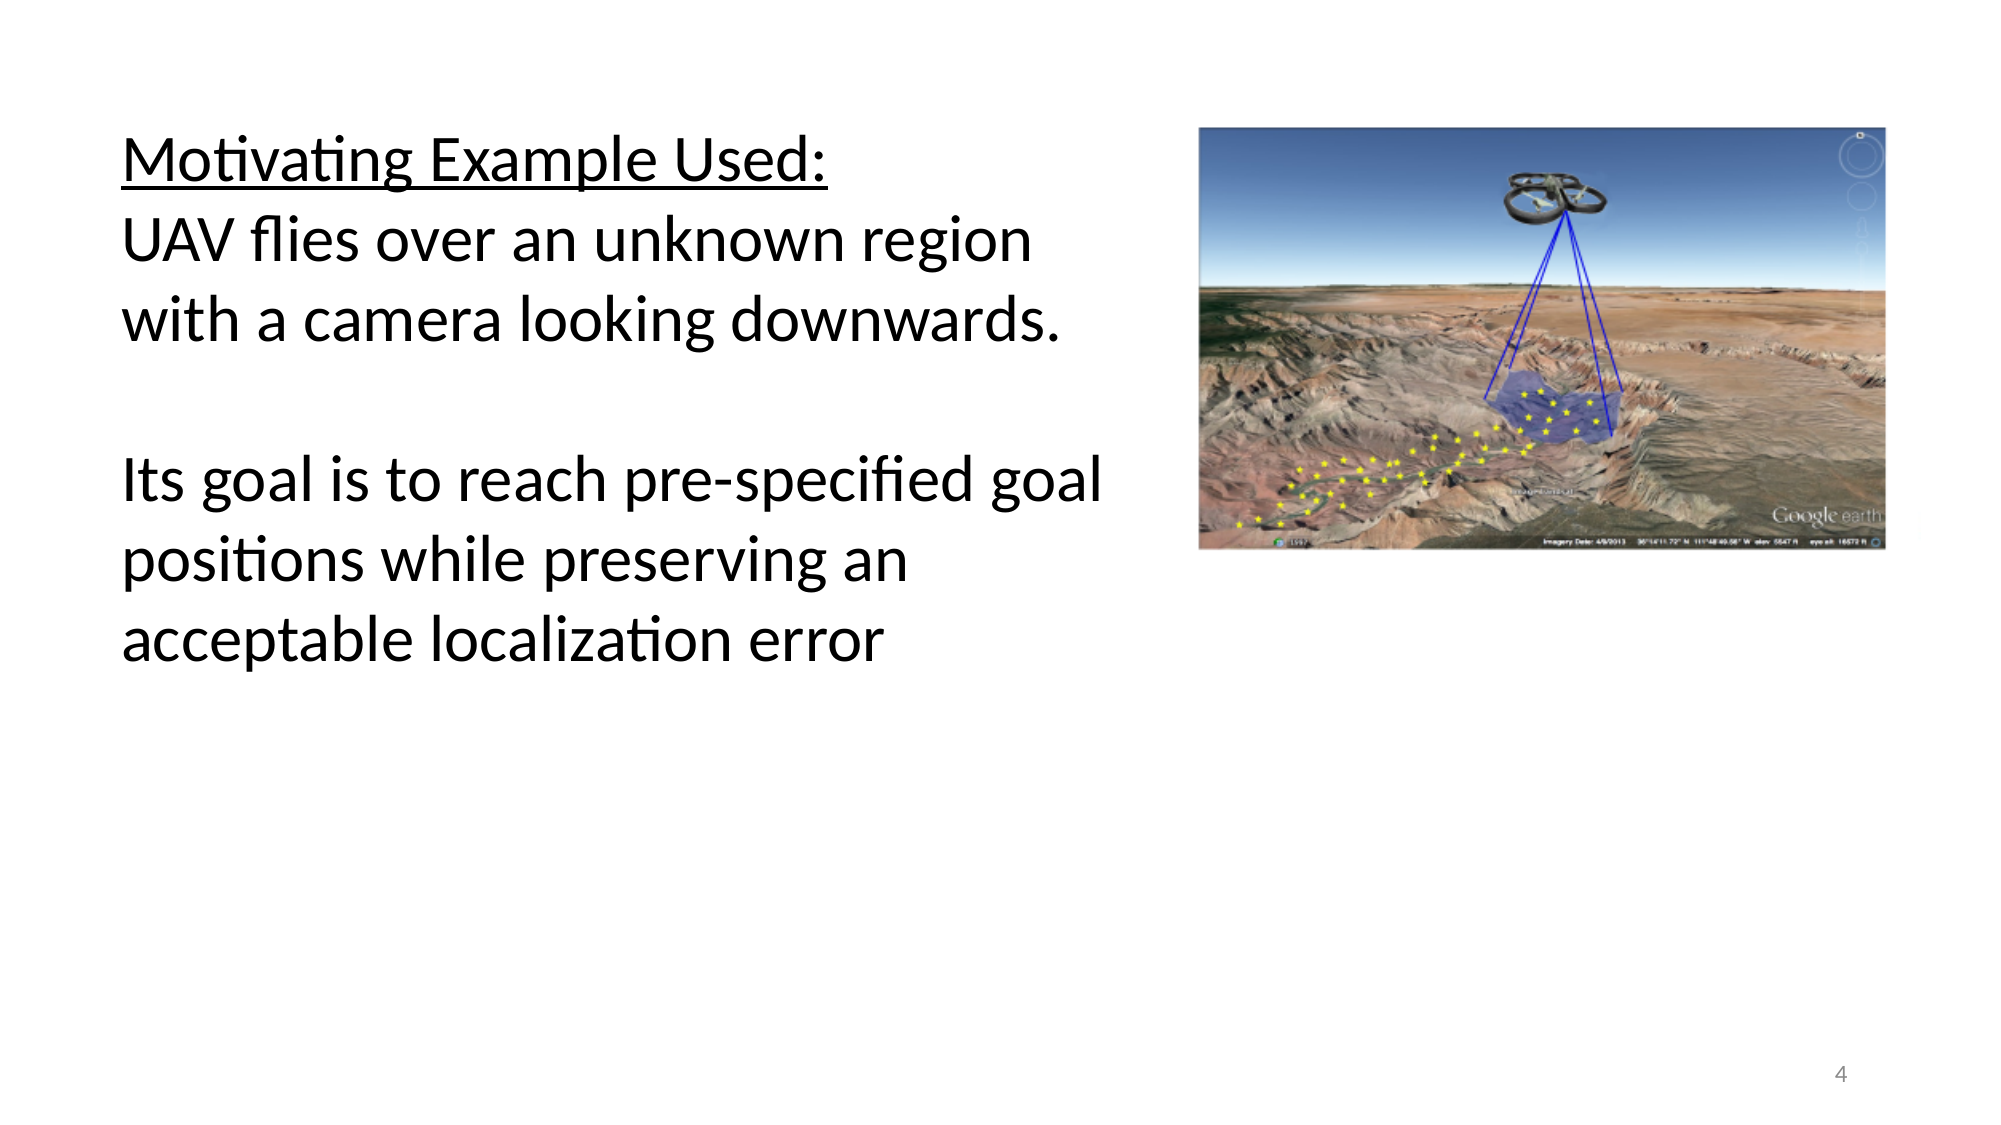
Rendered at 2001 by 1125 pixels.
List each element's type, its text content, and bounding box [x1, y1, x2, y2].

text_box Motivating Example Used: UAV flies over an unknown region with a camera looking downwards. Its goal is to reach pre-specified goal positions while preserving an acceptable localization error [106, 107, 1138, 682]
picture [1167, 107, 1921, 571]
slide_number 4 [1412, 1042, 1863, 1103]
